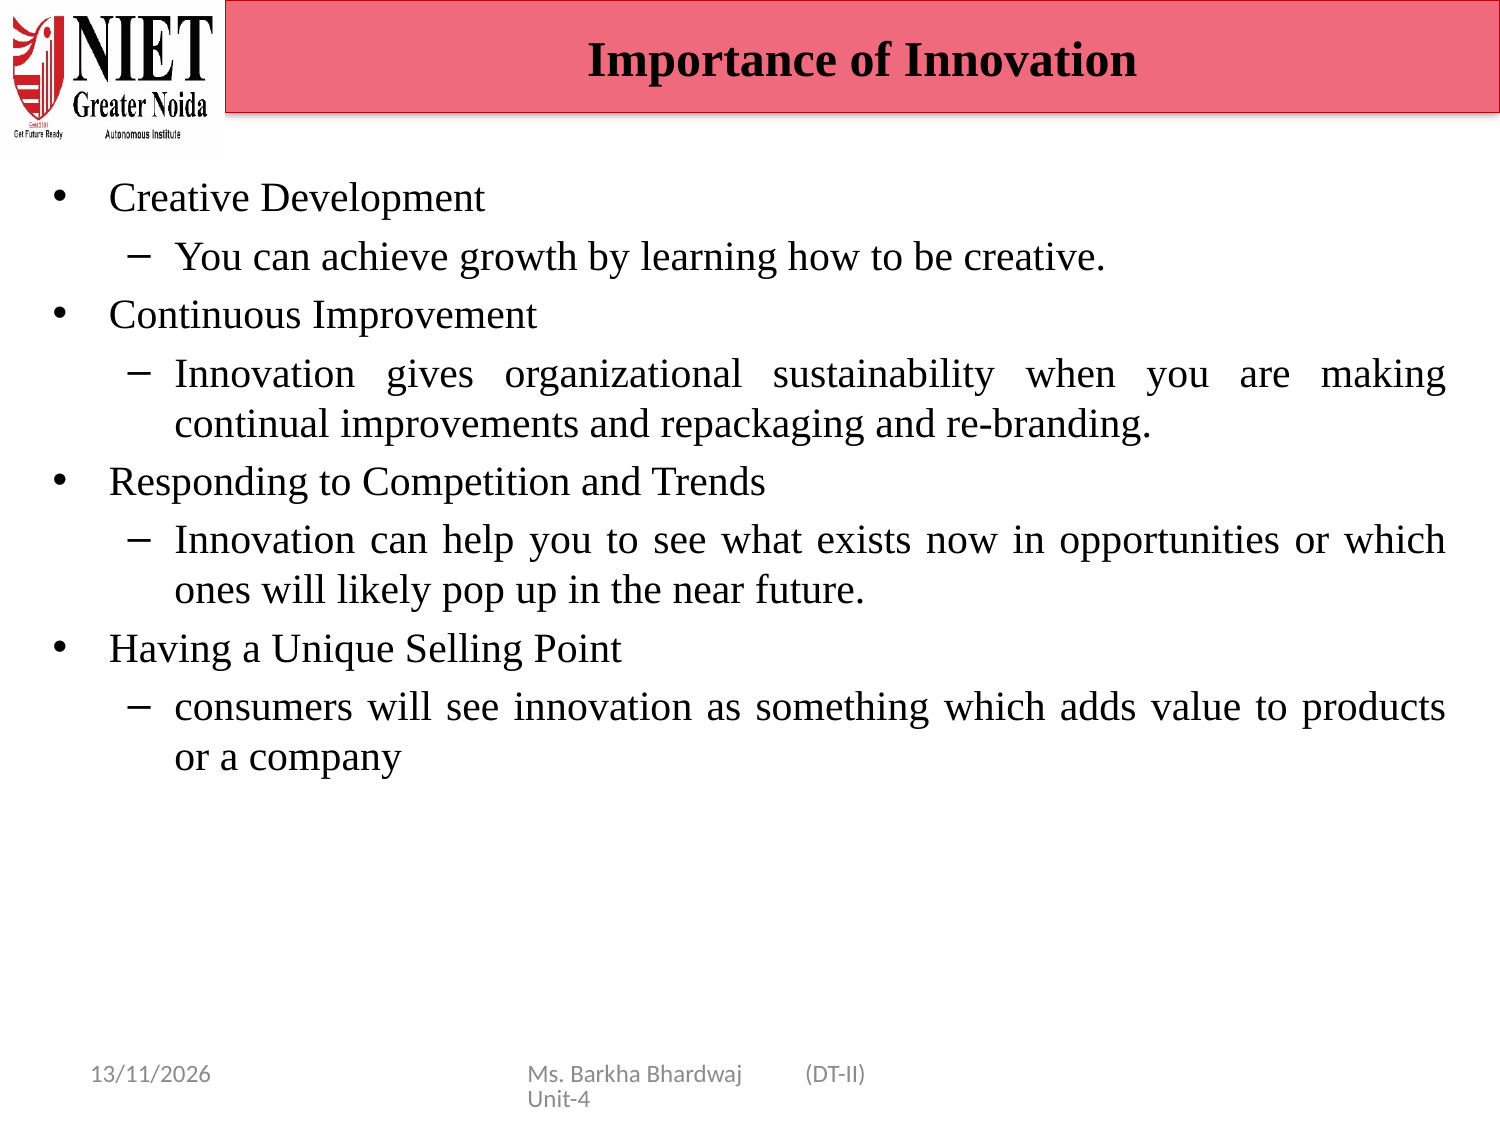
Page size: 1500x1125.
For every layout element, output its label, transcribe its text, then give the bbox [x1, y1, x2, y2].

text_box Importance of Innovation [226, 0, 1500, 113]
picture [0, 0, 226, 156]
footer Ms. Barkha Bhardwaj (DT-II) Unit-4 [512, 1042, 988, 1103]
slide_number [75, 1042, 425, 1103]
list Creative Development You can achieve growth by learning how to be creative. Continuous Improvement Innovation gives organizational sustainability when you are making continual improvements and repackaging and re-branding. Responding to Competition and Trends Innovation can help you to see what exists now in opportunities or which ones will likely pop up in the near future. Having a Unique Selling Point consumers will see innovation as something which adds value to products or a company [37, 162, 1463, 1025]
